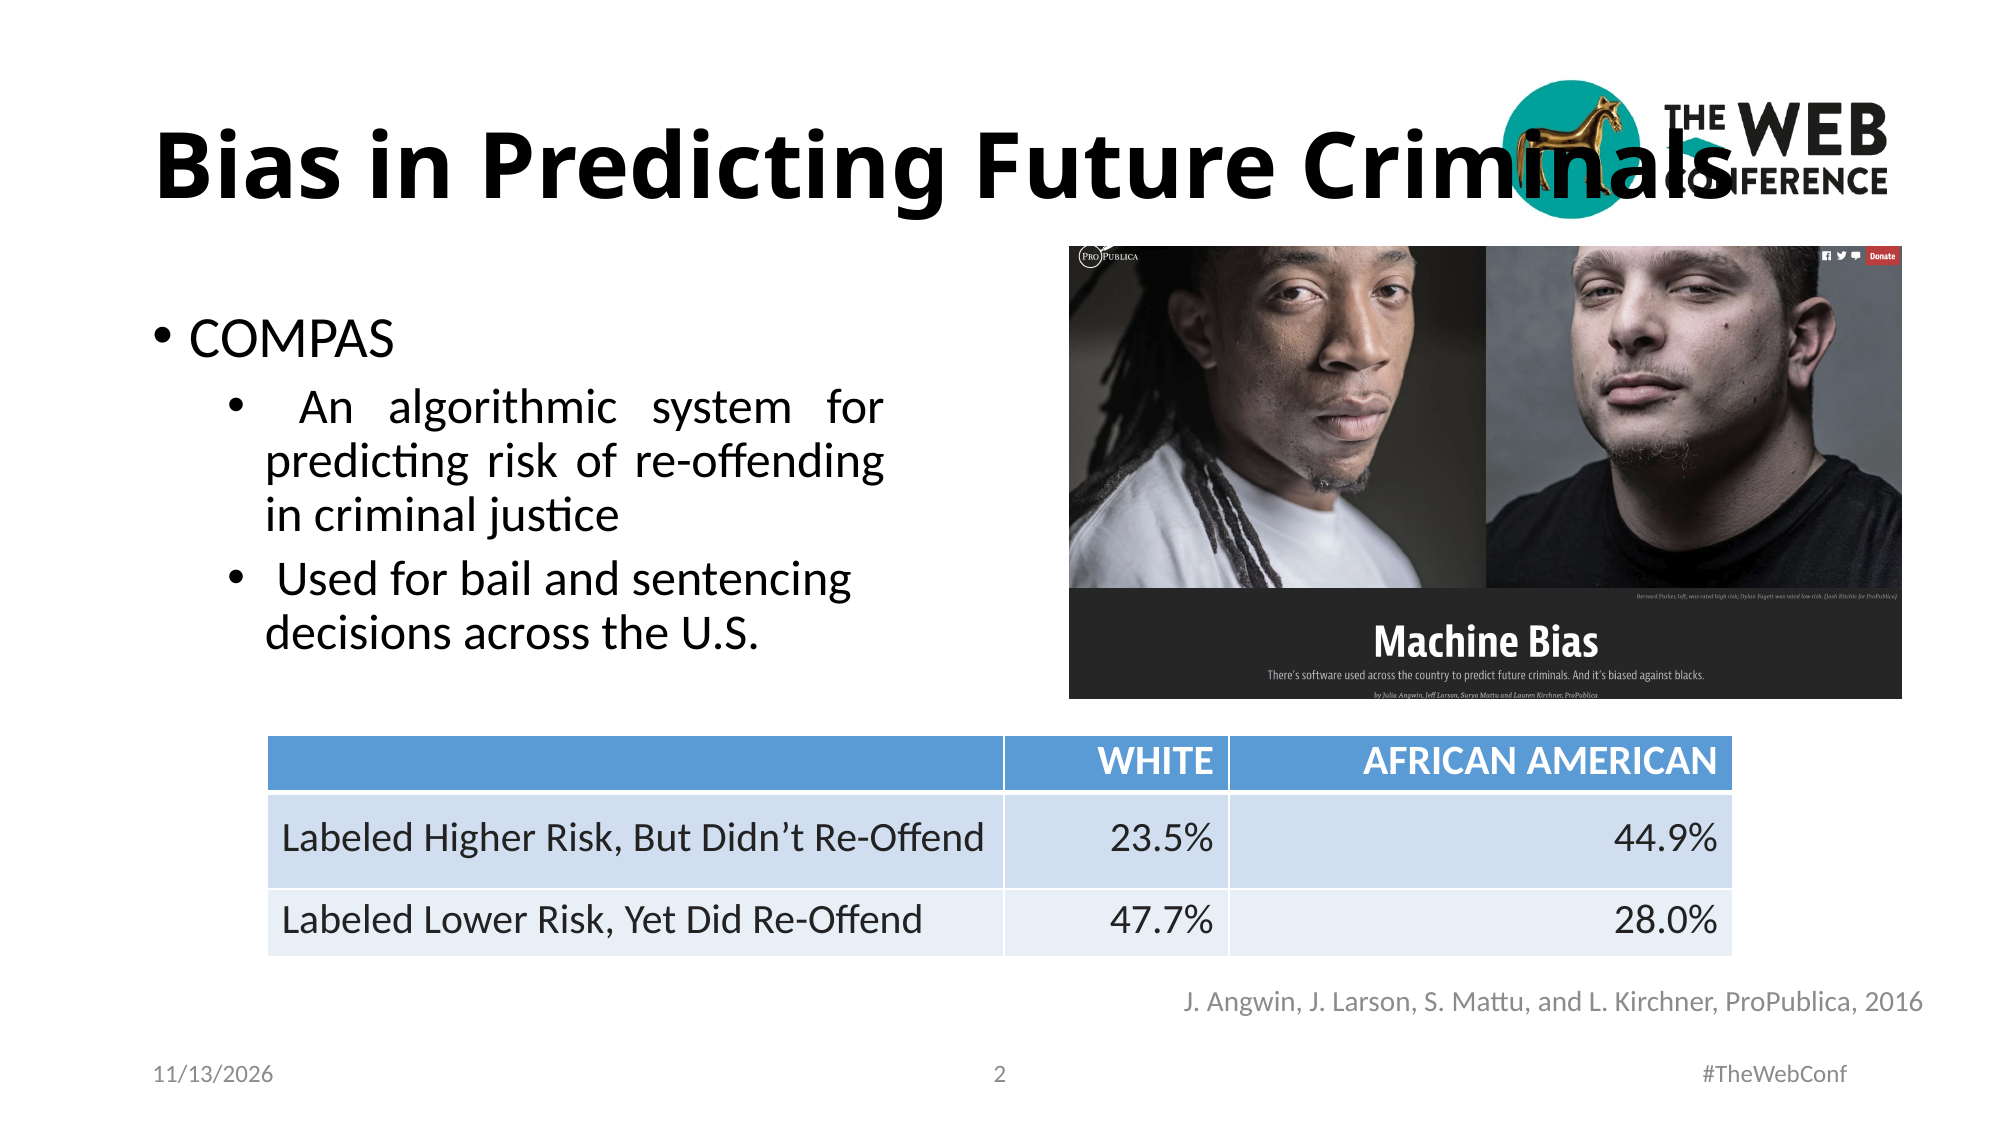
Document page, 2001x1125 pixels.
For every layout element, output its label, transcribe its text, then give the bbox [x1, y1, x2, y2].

picture [1069, 246, 1902, 699]
table_cell Labeled Lower Risk, Yet Did Re-Offend [268, 890, 1003, 956]
table_cell 23.5% [1005, 795, 1228, 888]
table_cell 44.9% [1230, 795, 1732, 888]
table_cell Labeled Higher Risk, But Didn’t Re-Offend [268, 795, 1003, 888]
text_box J. Angwin, J. Larson, S. Mattu, and L. Kirchner, ProPublica, 2016 [1161, 967, 1948, 1032]
table_header WHITE [1005, 736, 1228, 790]
table_cell 47.7% [1005, 890, 1228, 956]
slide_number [137, 1042, 588, 1103]
slide_number #TheWebConf [1412, 1042, 1863, 1103]
picture [1863, 59, 1930, 240]
table_header AFRICAN AMERICAN [1230, 736, 1732, 790]
table_header [268, 736, 1003, 790]
list COMPAS An algorithmic system for predicting risk of re-offending in criminal justice Used for bail and sentencing decisions across the U.S. [137, 299, 900, 730]
footer 2 [662, 1042, 1338, 1103]
table_cell 28.0% [1230, 890, 1732, 956]
title Bias in Predicting Future Criminals [137, 59, 1863, 278]
